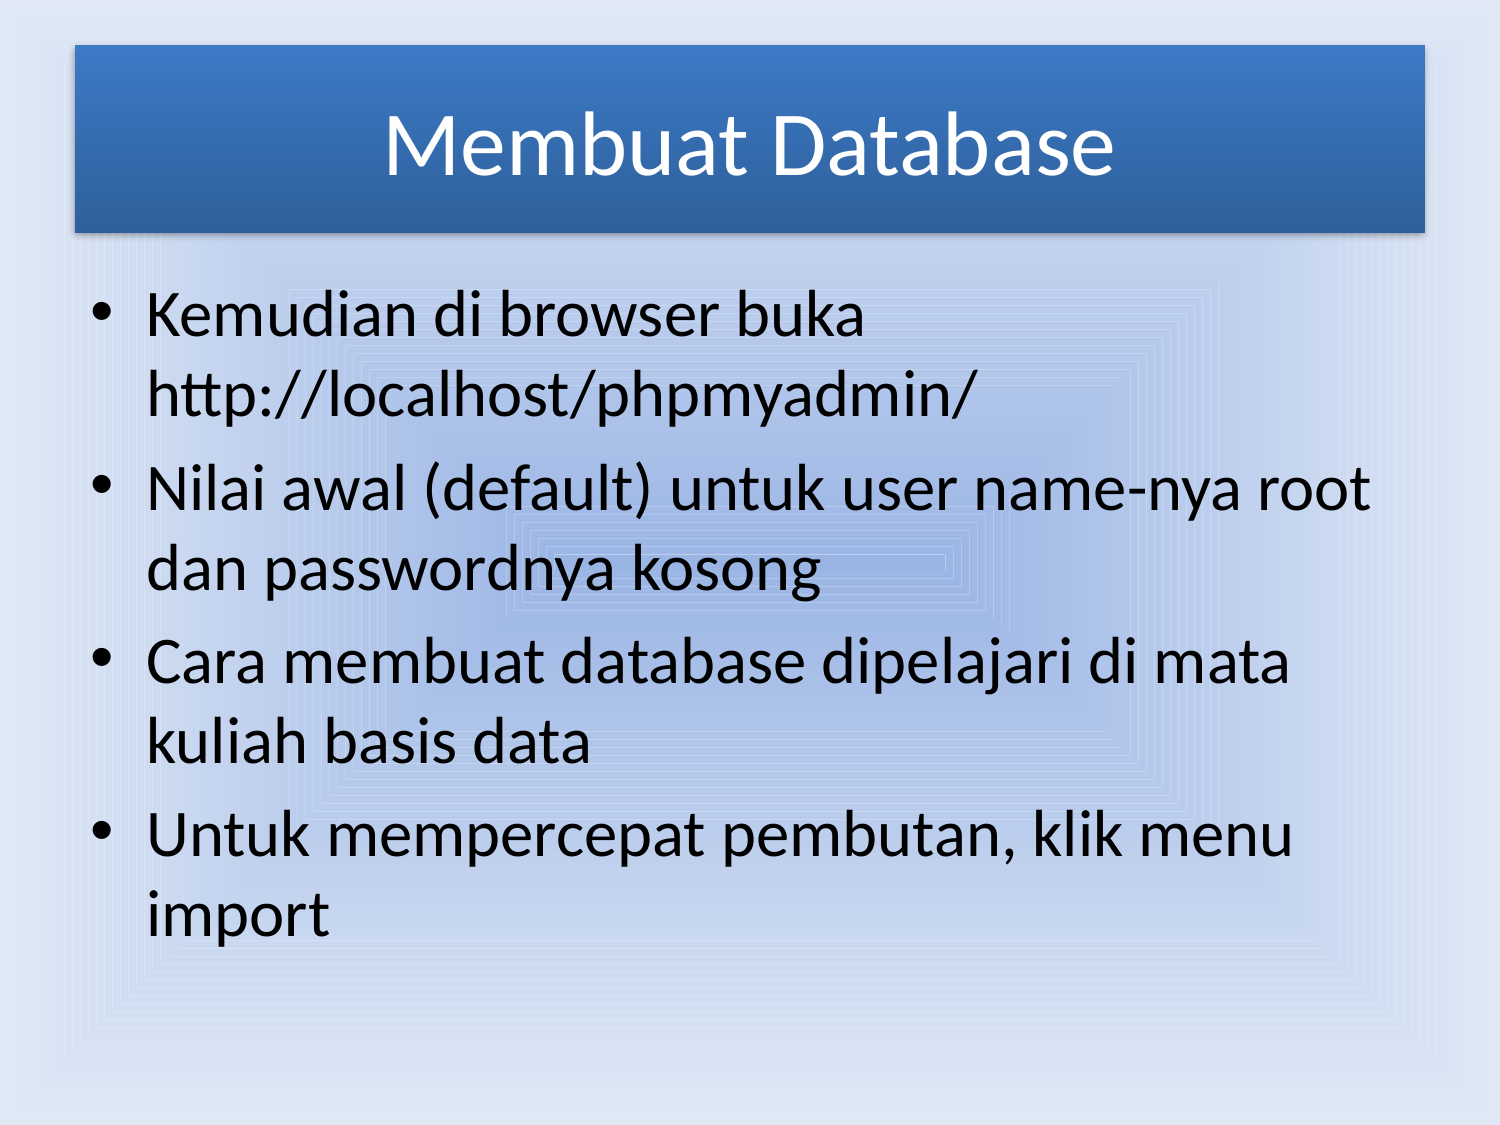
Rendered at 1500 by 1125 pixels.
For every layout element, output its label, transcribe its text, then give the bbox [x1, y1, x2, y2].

list Kemudian di browser buka http://localhost/phpmyadmin/ Nilai awal (default) untuk user name-nya root dan passwordnya kosong Cara membuat database dipelajari di mata kuliah basis data Untuk mempercepat pembutan, klik menu import [75, 262, 1425, 1005]
title Membuat Database [75, 45, 1425, 233]
